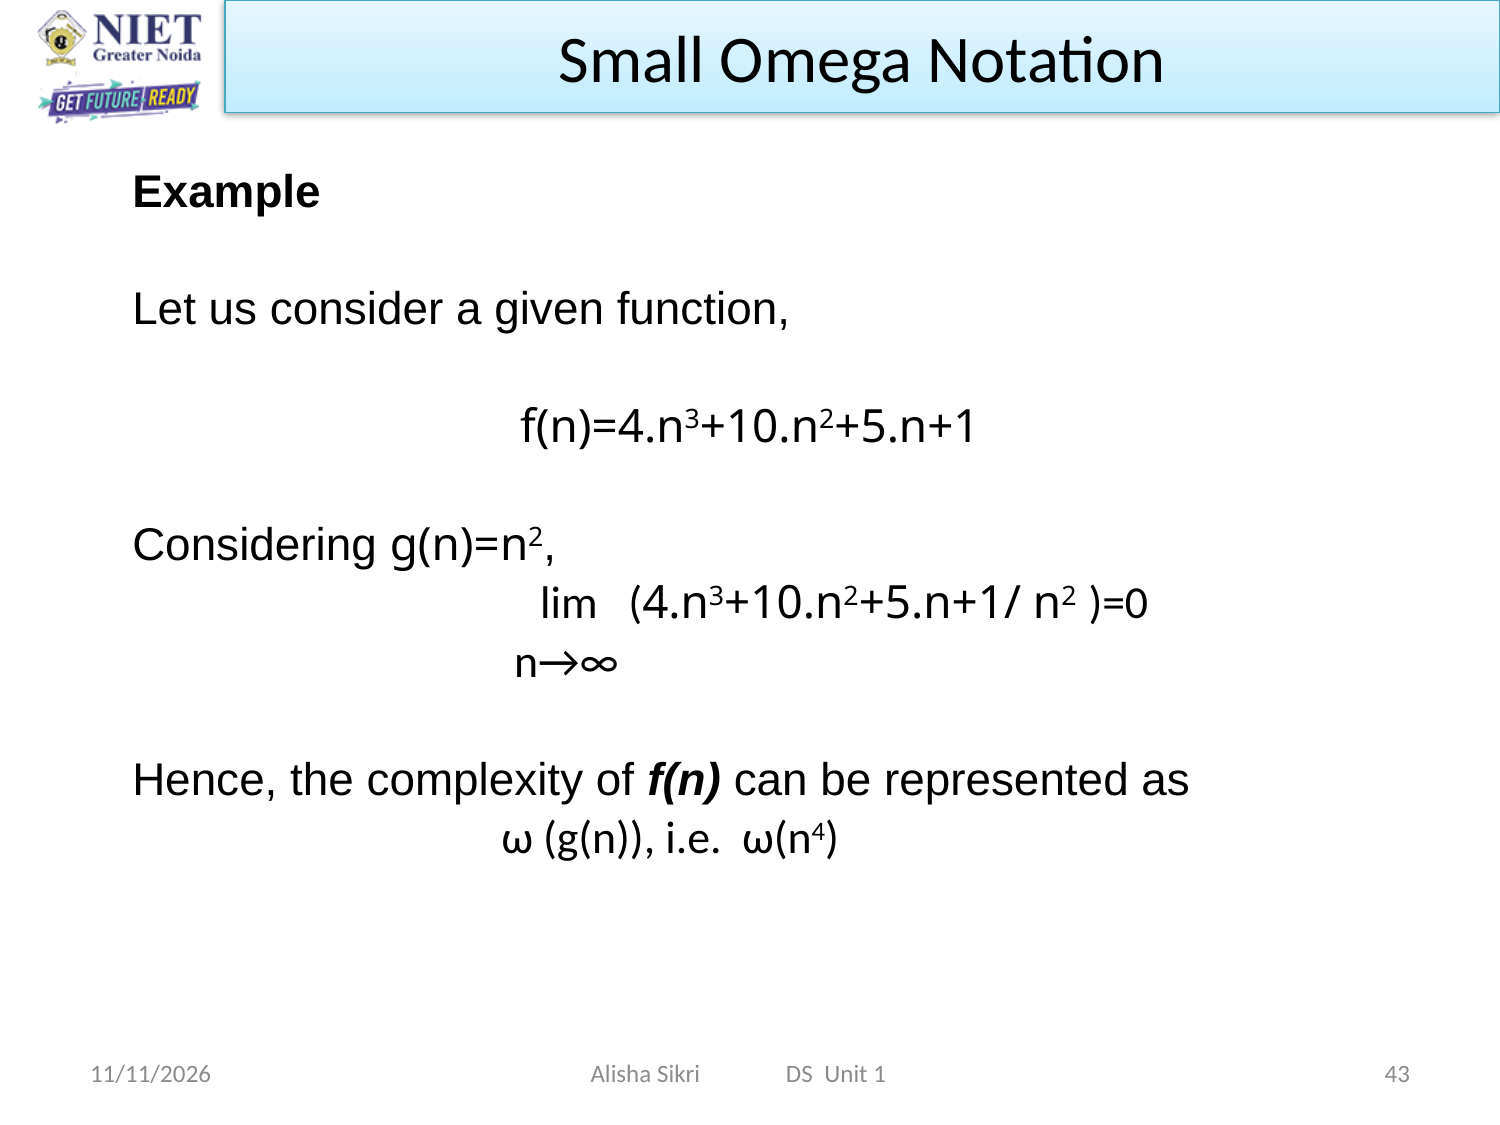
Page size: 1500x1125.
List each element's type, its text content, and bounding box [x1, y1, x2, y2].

picture [0, 0, 238, 135]
slide_number 43 [1074, 1042, 1425, 1103]
footer Alisha Sikri DS Unit 1 [412, 1042, 1074, 1103]
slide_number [75, 1042, 412, 1103]
text_box Example Let us consider a given function, f(n)=4.n3+10.n2+5.n+1 Considering g(n)=n2, lim (4.n3+10.n2+5.n+1/ n2 )=0 n→∞ Hence, the complexity of f(n) can be represented as ω (g(n)), i.e. ω(n4) [112, 149, 1388, 871]
text_box Small Omega Notation [238, 0, 1500, 113]
